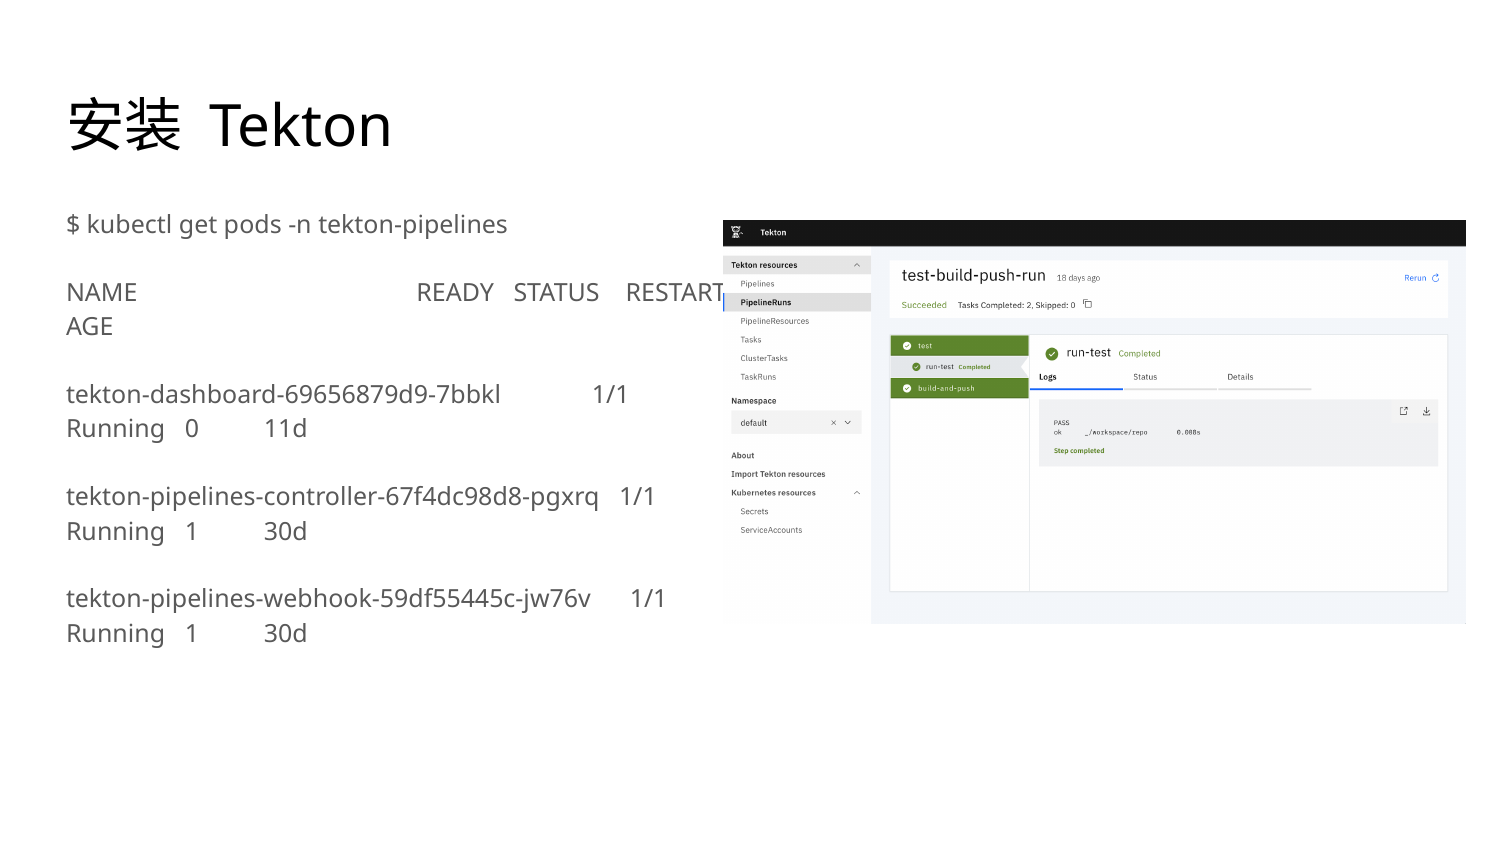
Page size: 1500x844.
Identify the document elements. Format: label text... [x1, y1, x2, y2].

title 安装 Tekton [51, 72, 1449, 167]
picture [723, 219, 1466, 624]
list $ kubectl get pods -n tekton-pipelines NAME READY STATUS RESTARTS AGE tekton-dashboard-69656879d9-7bbkl 1/1 Running 0 11d tekton-pipelines-controller-67f4dc98d8-pgxrq 1/1 Running 1 30d tekton-pipelines-webhook-59df55445c-jw76v 1/1 Running 1 30d [51, 189, 774, 750]
